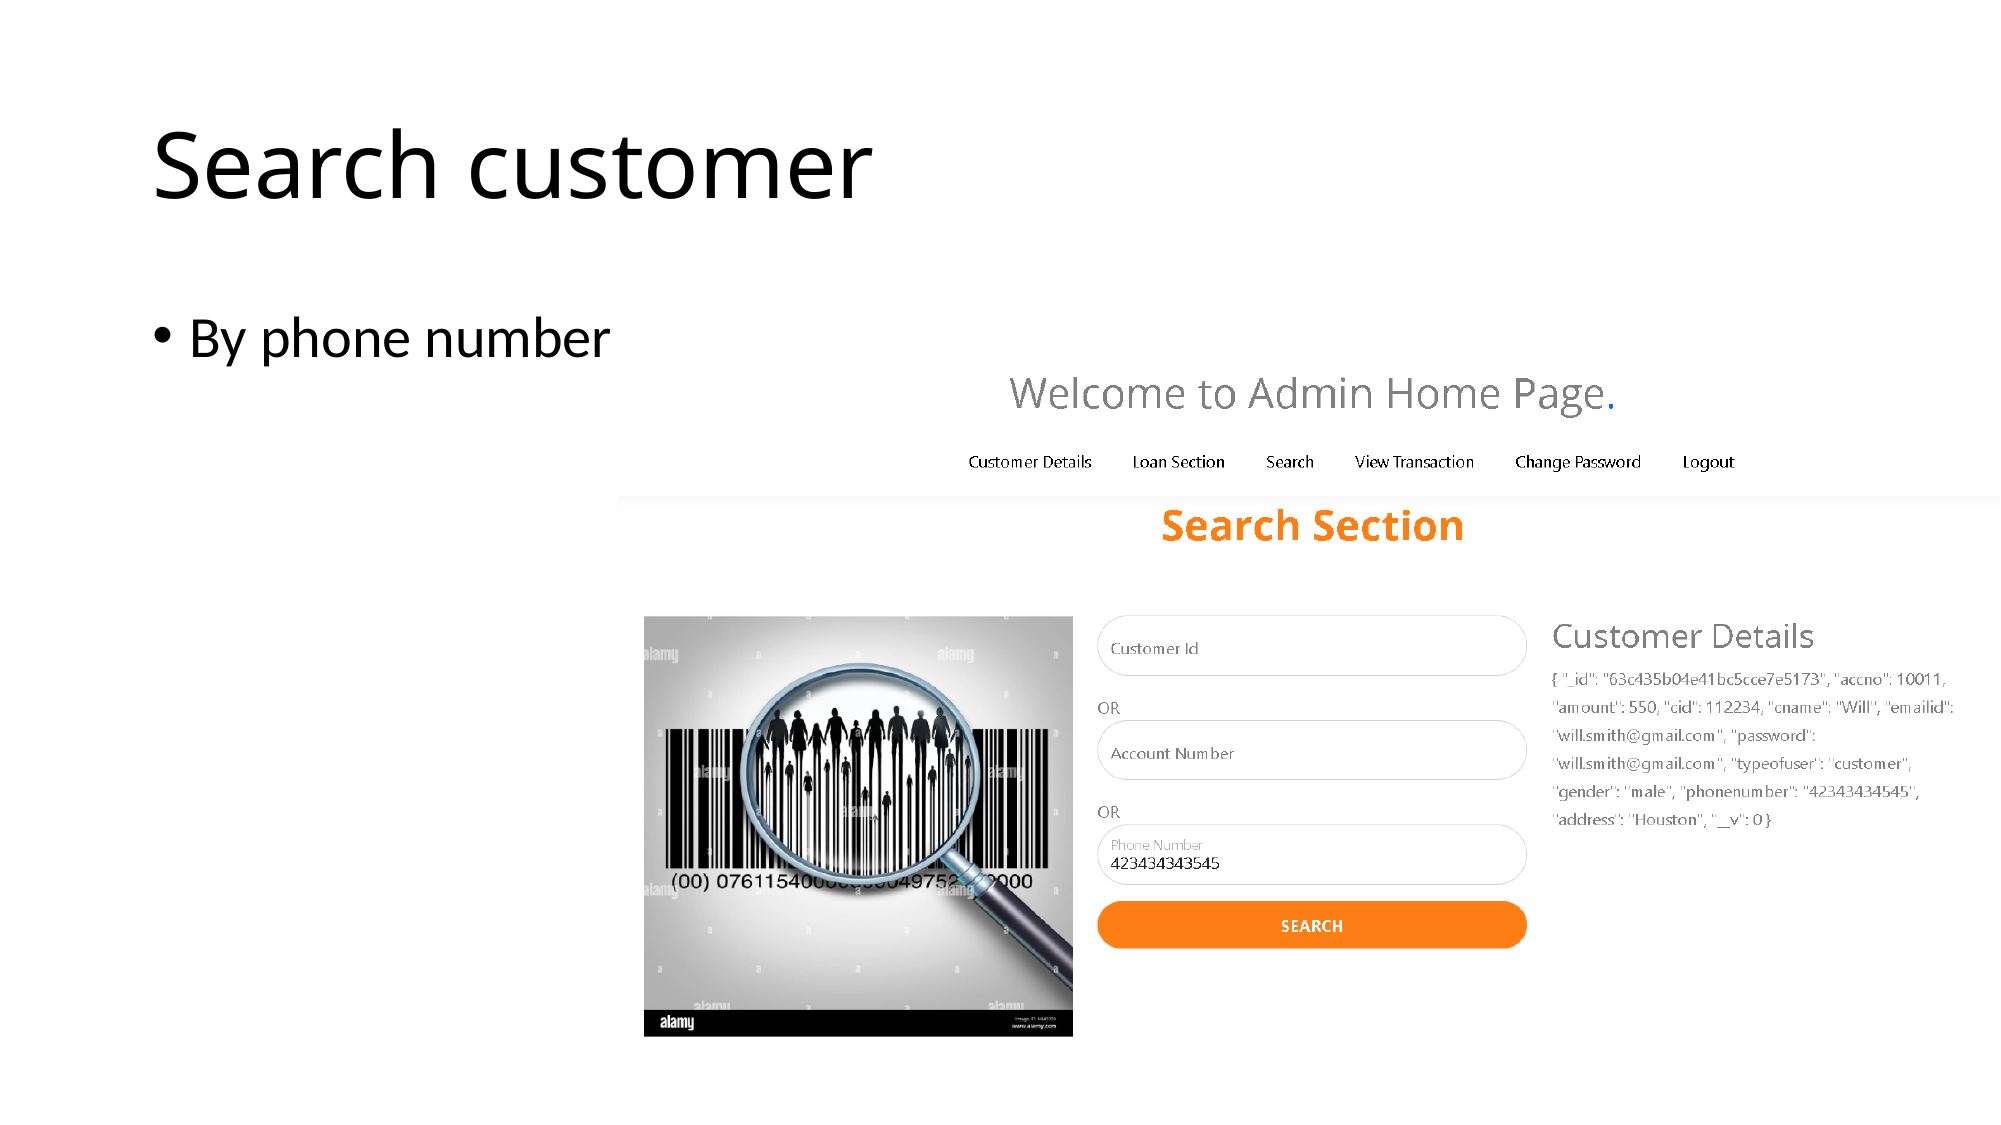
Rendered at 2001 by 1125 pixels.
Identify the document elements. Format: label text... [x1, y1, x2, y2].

list By phone number [137, 299, 1863, 1014]
picture [618, 368, 2000, 1072]
title Search customer [137, 59, 1863, 278]
